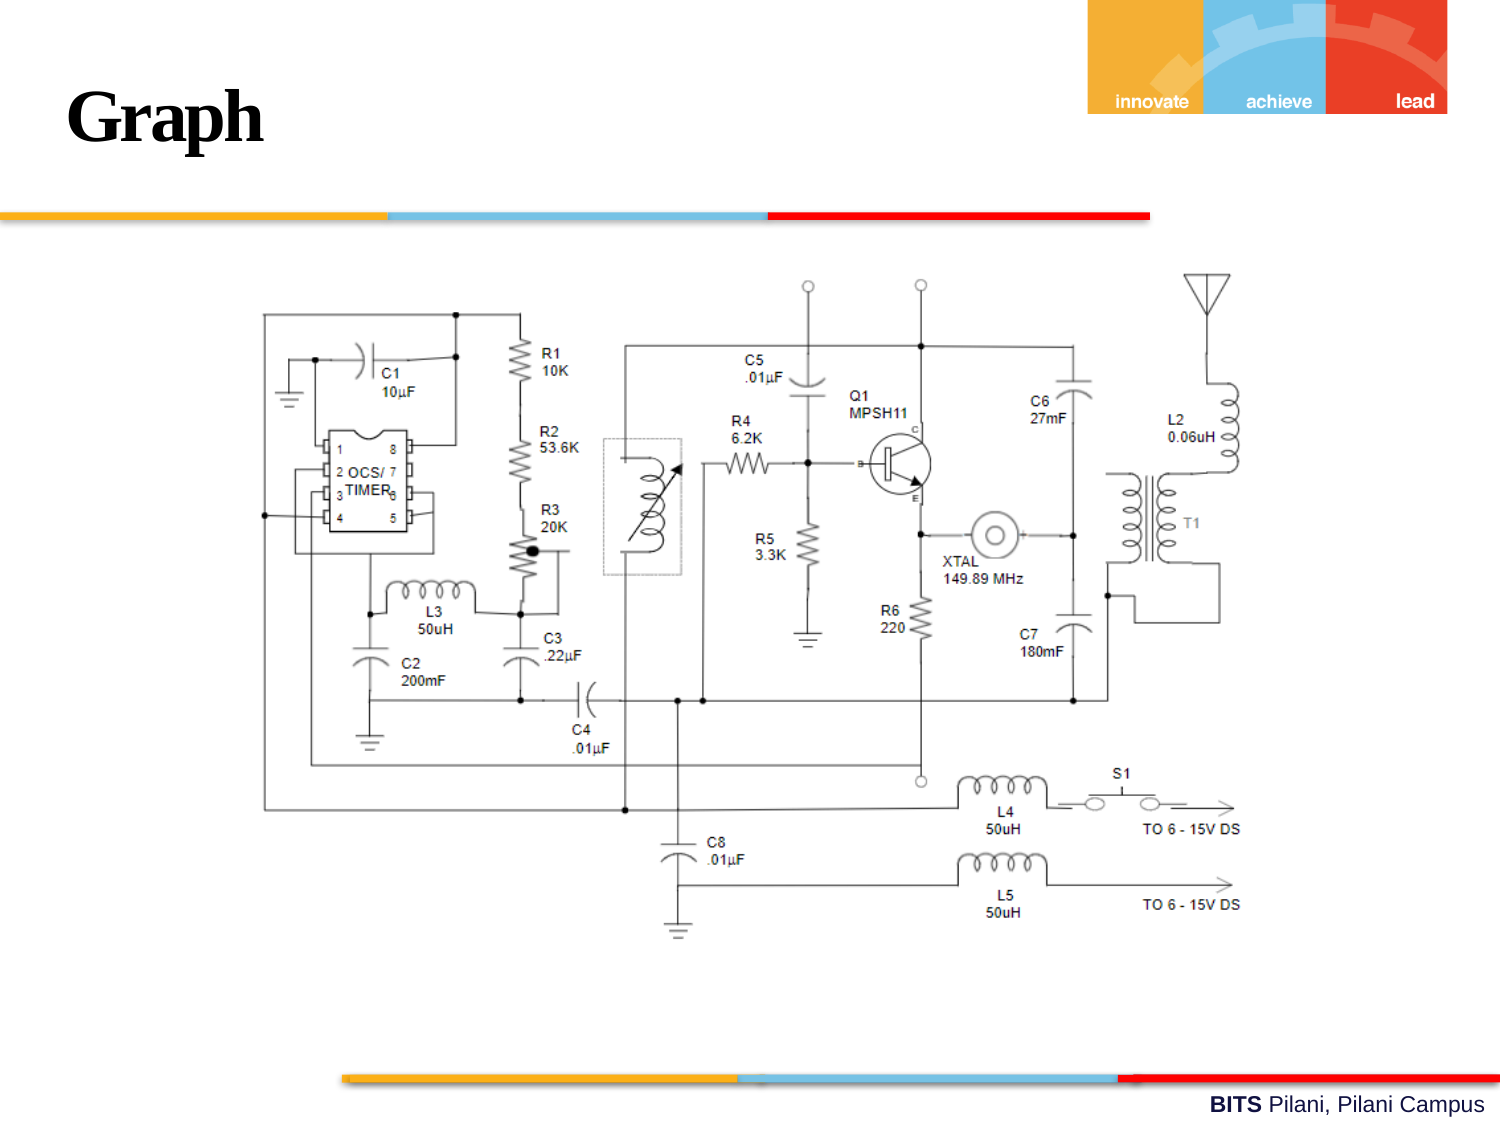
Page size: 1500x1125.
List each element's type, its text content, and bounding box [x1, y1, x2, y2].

picture [245, 262, 1255, 951]
picture [1087, 0, 1448, 114]
list Graph [50, 24, 1088, 213]
